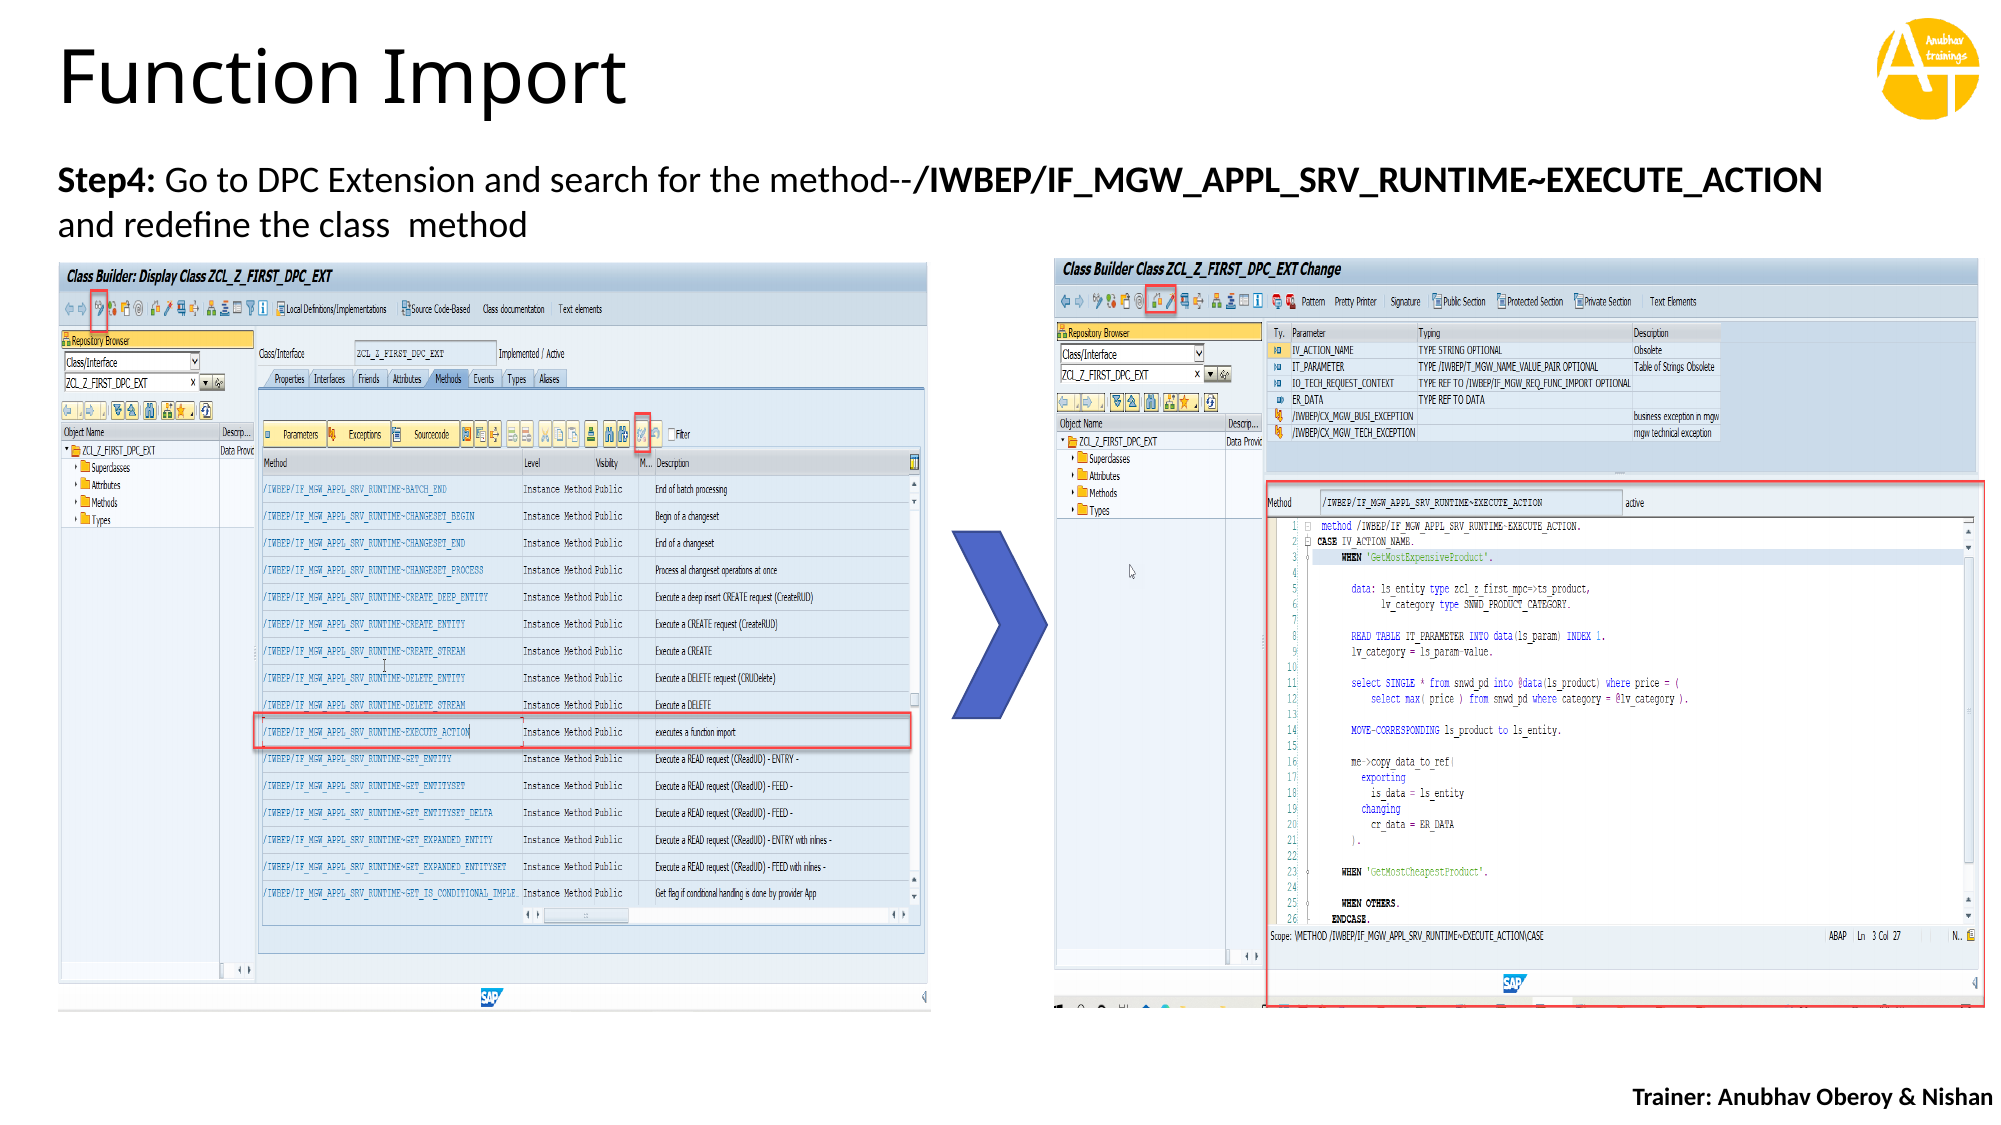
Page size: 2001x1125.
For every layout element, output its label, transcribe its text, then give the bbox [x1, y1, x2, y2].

text_box Function Import [42, 30, 1896, 148]
picture [1054, 258, 1985, 1008]
picture [58, 262, 931, 1012]
text_box [951, 530, 1049, 720]
text_box Step4: Go to DPC Extension and search for the method--/IWBEP/IF_MGW_APPL_SRV_RUNTIME~EXECUTE_ACTION and redefine the class method [42, 148, 1896, 253]
picture [1866, 11, 1985, 128]
footer Trainer: Anubhav Oberoy & Nishan [1601, 1083, 2000, 1108]
